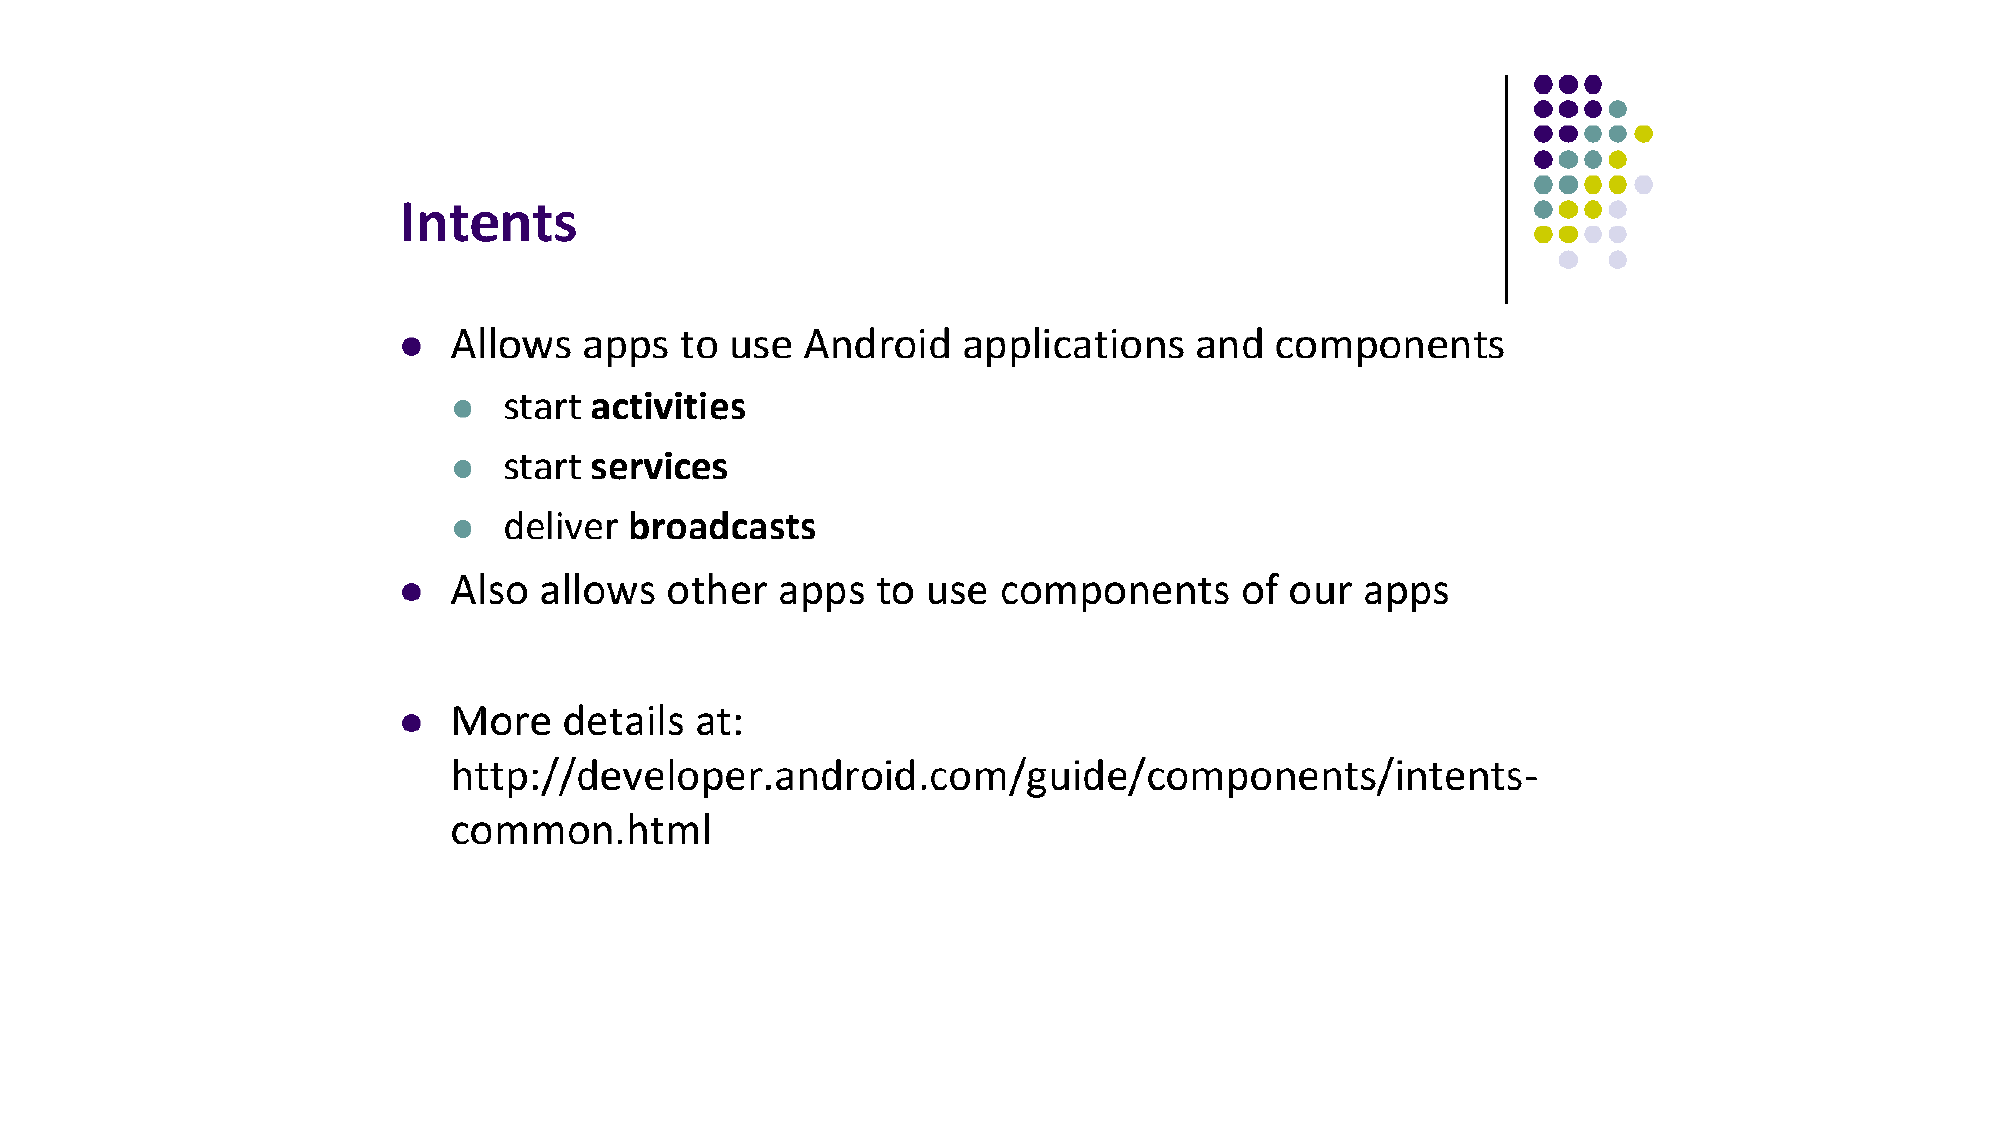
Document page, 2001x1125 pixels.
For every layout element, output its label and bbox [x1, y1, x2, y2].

picture [249, 0, 1750, 1125]
